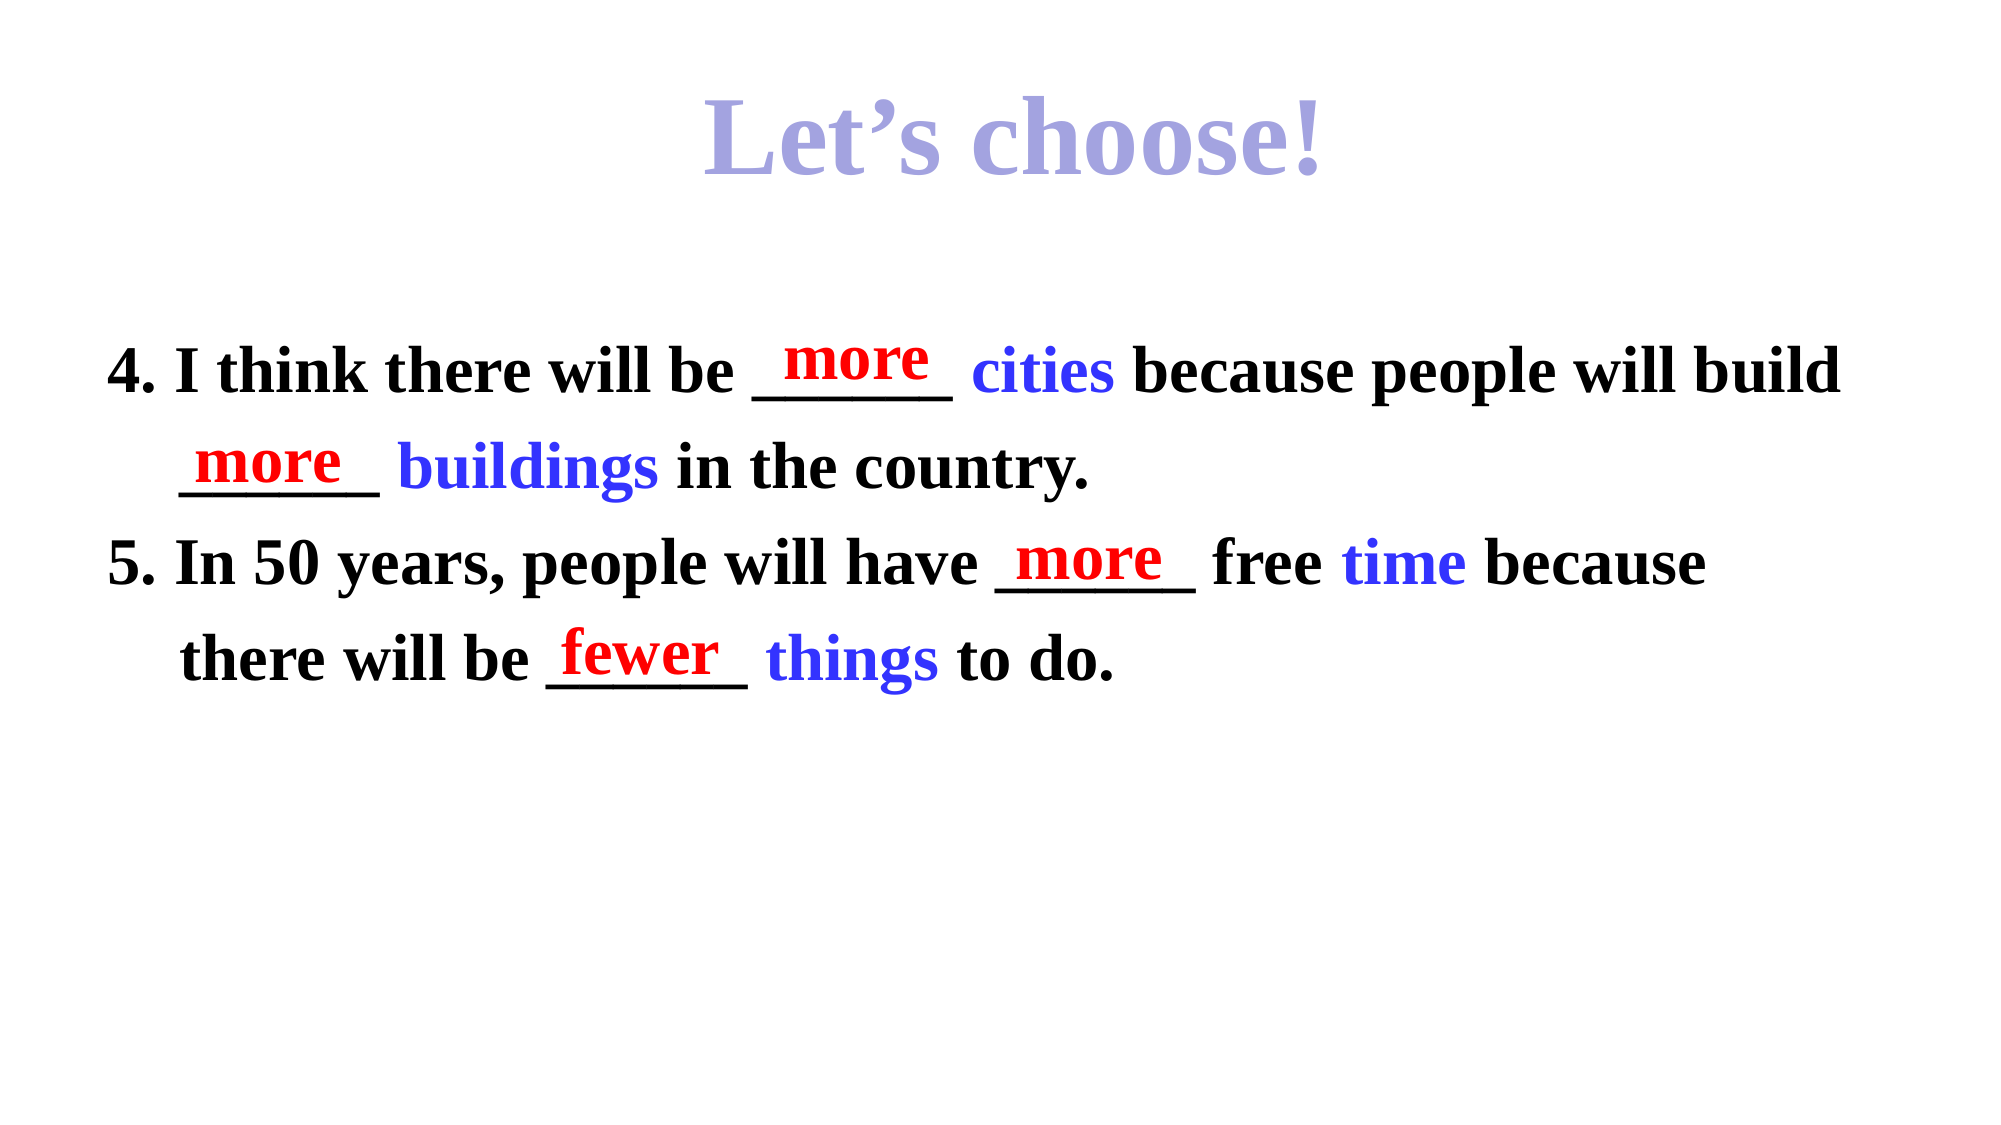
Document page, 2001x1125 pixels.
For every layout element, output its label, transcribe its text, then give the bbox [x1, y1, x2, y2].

text_box more [163, 408, 459, 504]
text_box fewer [529, 600, 790, 696]
text_box more [751, 305, 1000, 401]
text_box Let’s choose! [688, 54, 1342, 205]
text_box 4. I think there will be ______ cities because people will build ______ buildings in the country. 5. In 50 years, people will have ______ free time because there will be ______ things to do. [92, 302, 1876, 701]
text_box more [984, 505, 1213, 601]
